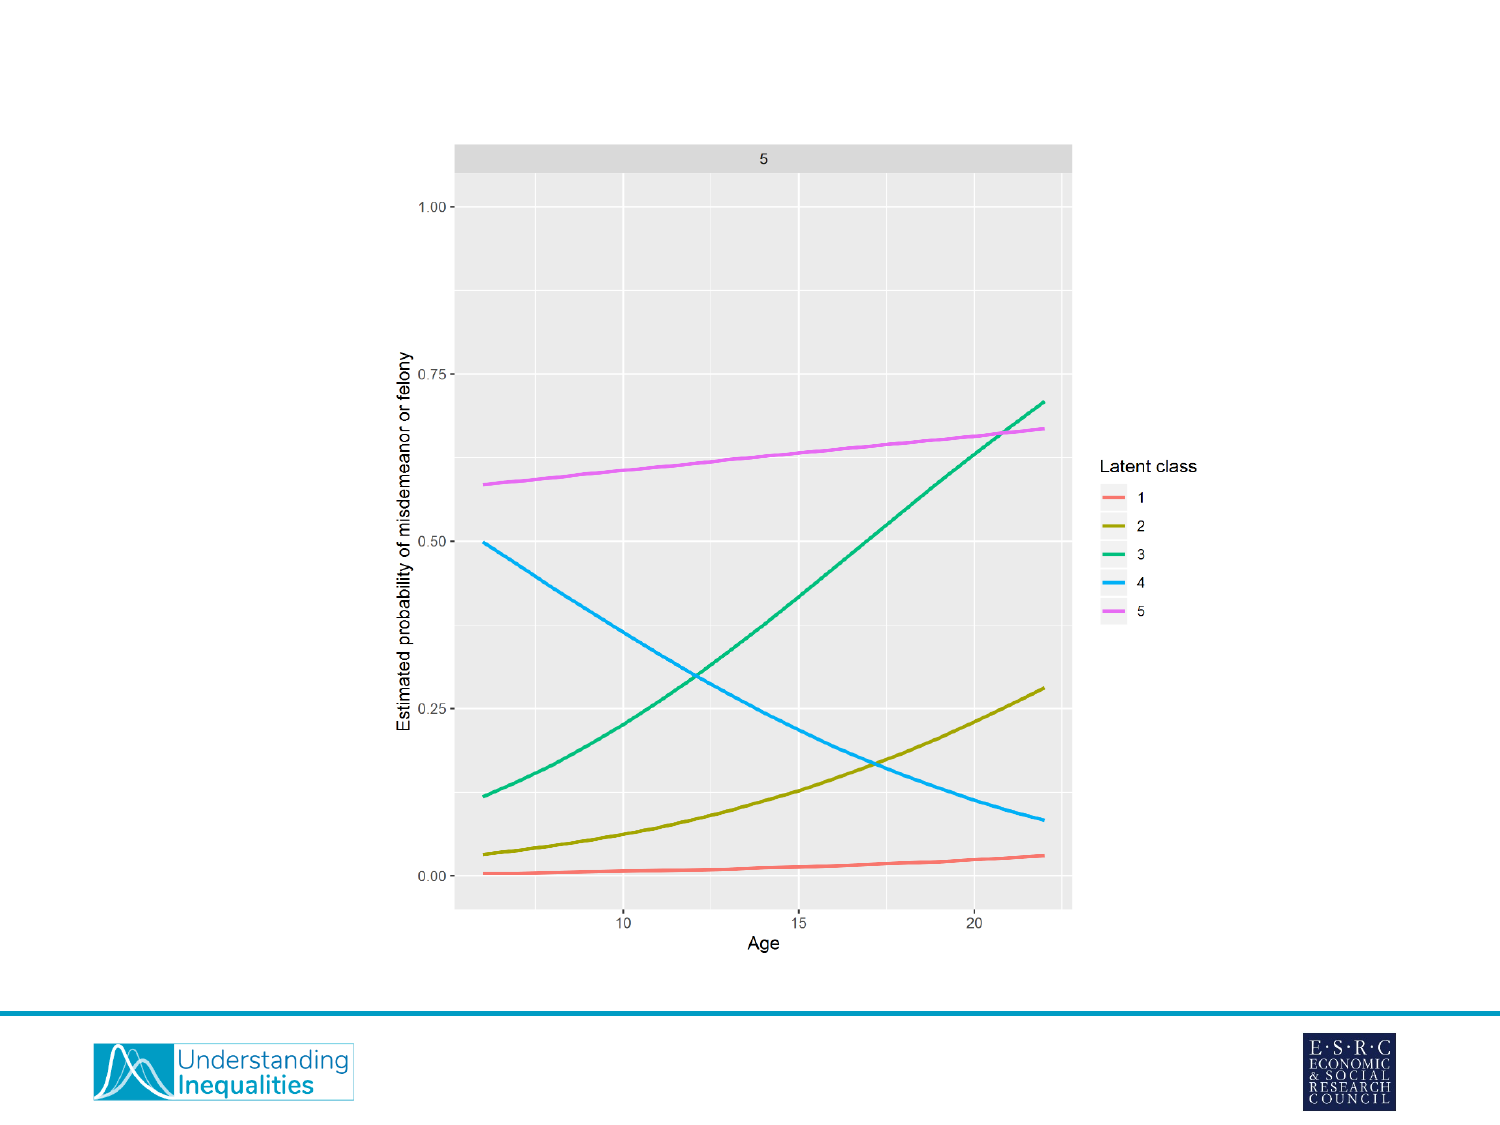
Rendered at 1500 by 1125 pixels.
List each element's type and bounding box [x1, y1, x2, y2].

list [387, 135, 1215, 962]
picture [93, 1043, 354, 1110]
picture [1301, 1031, 1397, 1112]
